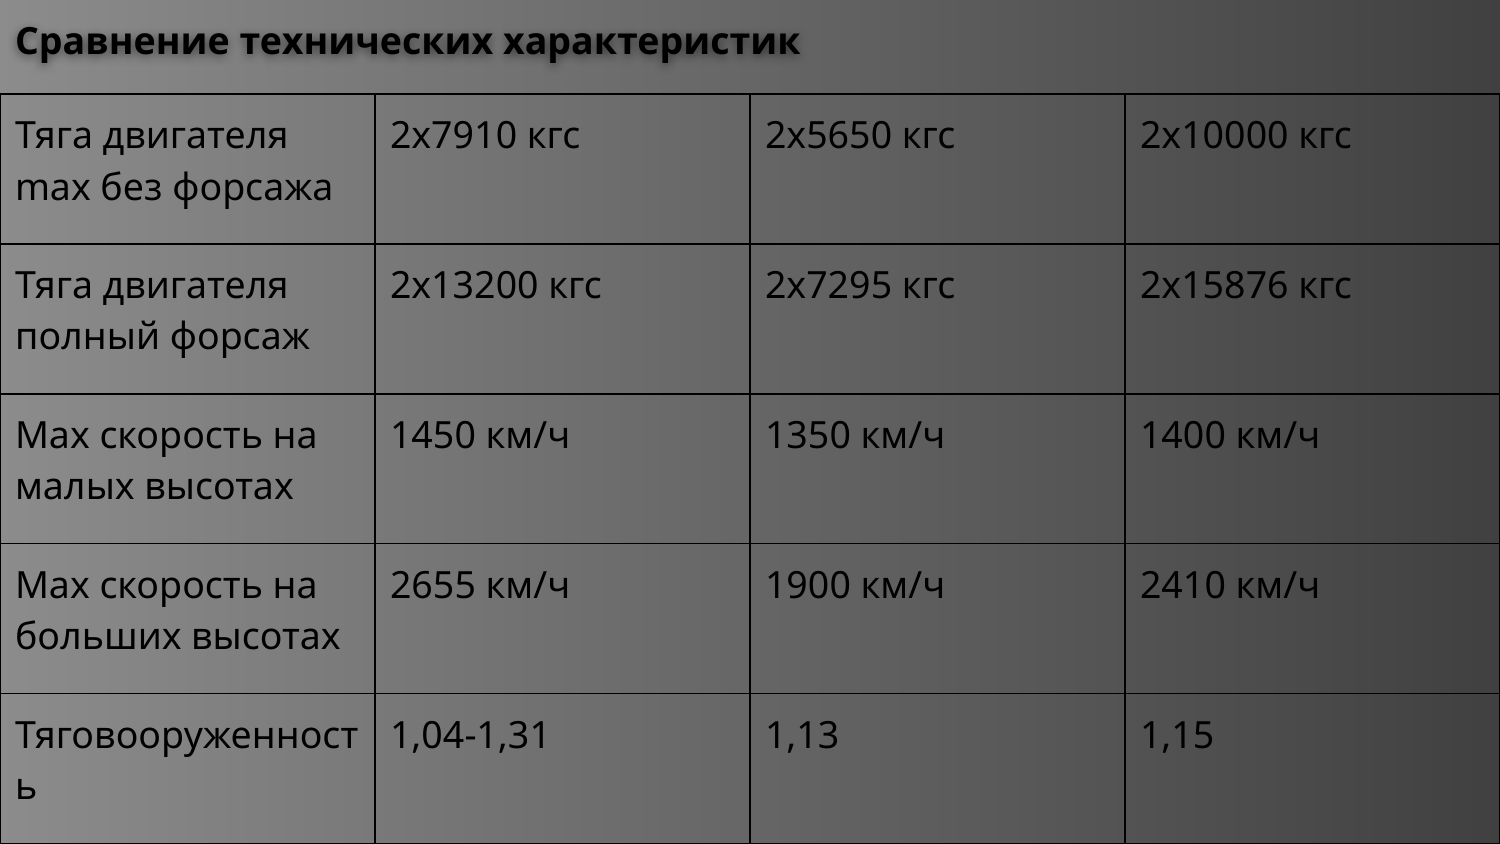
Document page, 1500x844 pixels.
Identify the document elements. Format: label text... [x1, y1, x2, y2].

table_header 2х5650 кгс [751, 95, 1124, 243]
table_cell 2х15876 кгс [1126, 245, 1499, 393]
table_cell Тяга двигателя полный форсаж [1, 245, 374, 393]
table_header 2х10000 кгс [1126, 95, 1499, 243]
table_cell Тяговооруженность [1, 694, 374, 843]
table_cell 1400 км/ч [1126, 395, 1499, 543]
table_cell 1,15 [1126, 694, 1499, 843]
table_cell 2х13200 кгс [376, 245, 749, 393]
table_cell 2655 км/ч [376, 544, 749, 693]
table_cell 1,13 [751, 694, 1124, 843]
table_cell 1450 км/ч [376, 395, 749, 543]
table_cell 1900 км/ч [751, 544, 1124, 693]
table_header Тяга двигателя max без форсажа [1, 95, 374, 243]
table_header 2х7910 кгс [376, 95, 749, 243]
table_cell 1,04-1,31 [376, 694, 749, 843]
table_cell 1350 км/ч [751, 395, 1124, 543]
table_cell Max скорость на малых высотах [1, 395, 374, 543]
title Сравнение технических характеристик [0, 0, 1500, 93]
table_cell 2х7295 кгс [751, 245, 1124, 393]
table_cell 2410 км/ч [1126, 544, 1499, 693]
table_cell Max скорость на больших высотах [1, 544, 374, 693]
